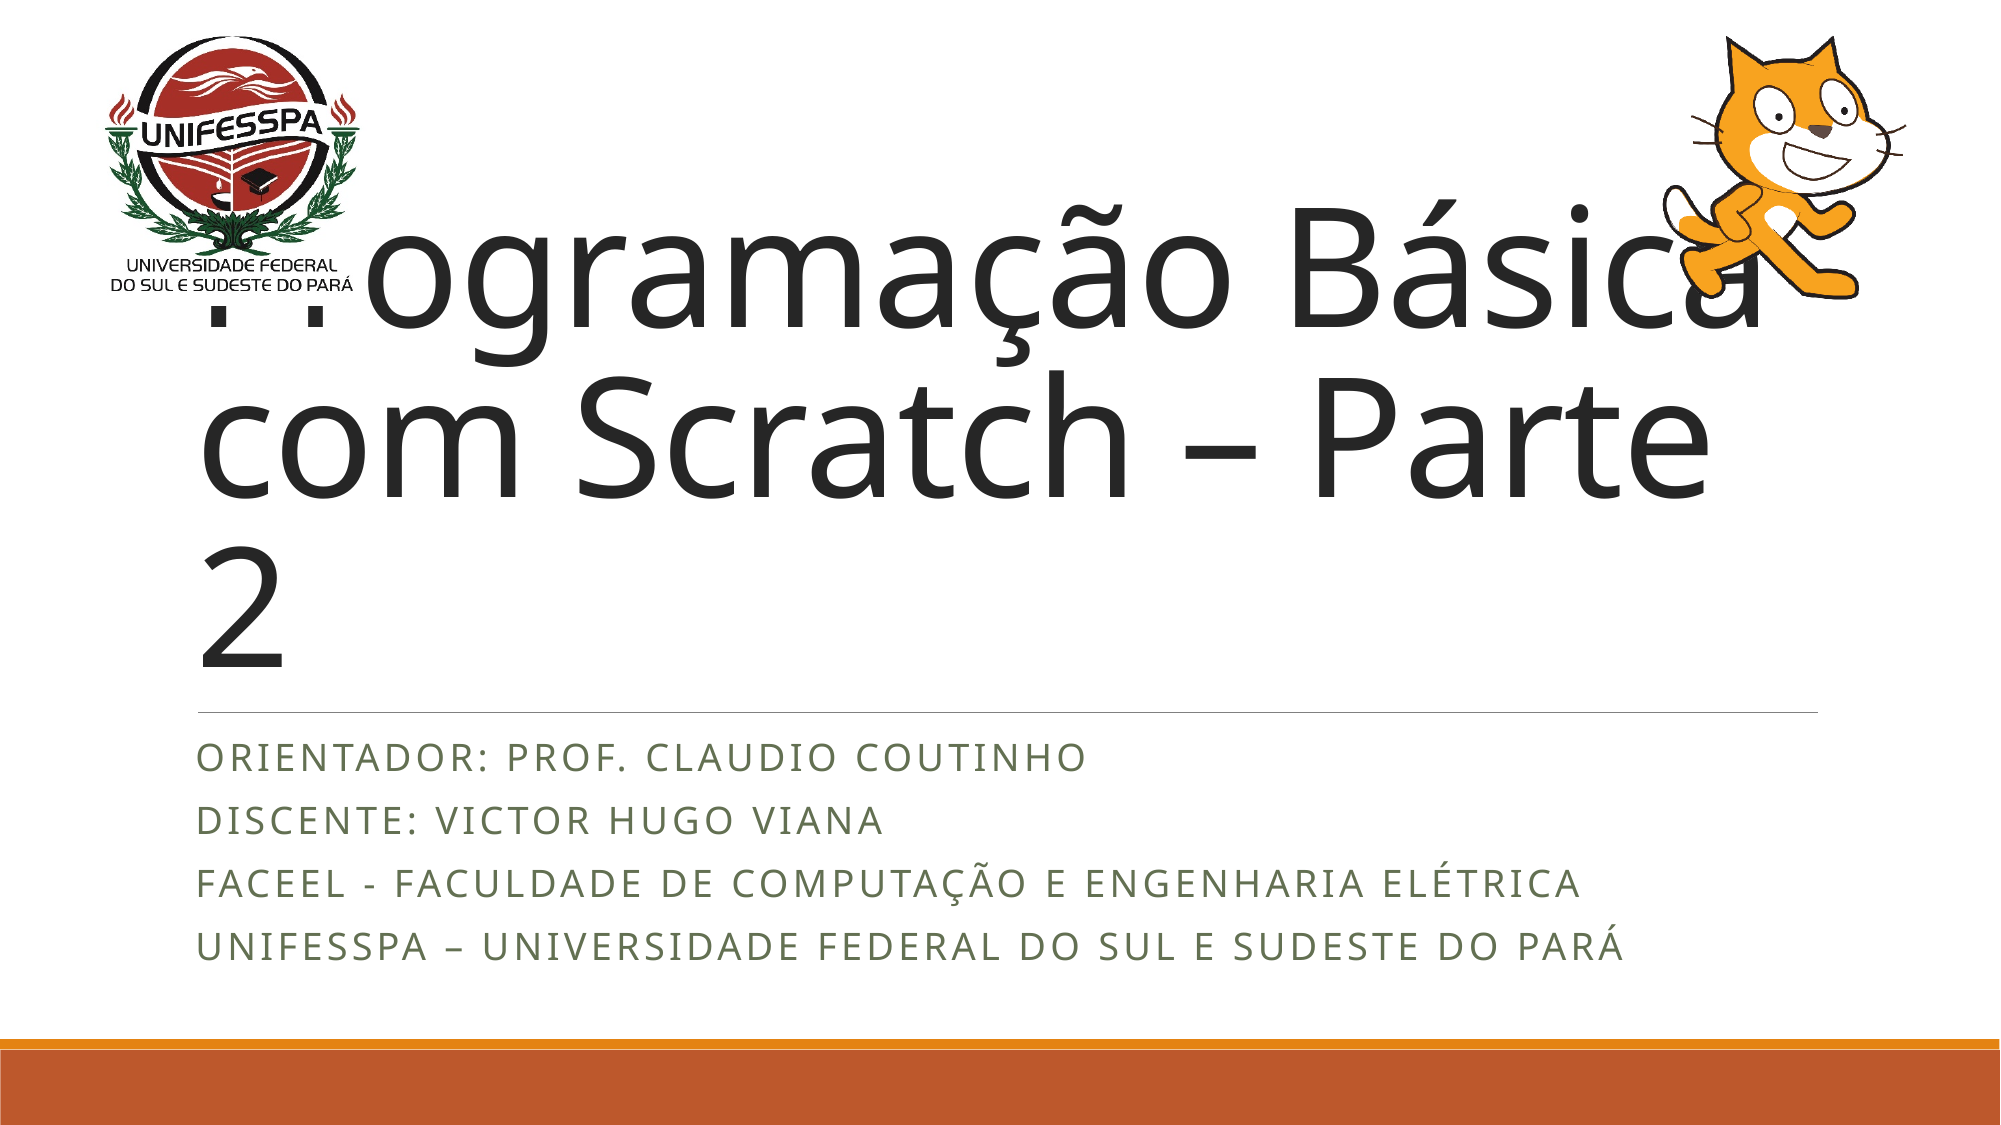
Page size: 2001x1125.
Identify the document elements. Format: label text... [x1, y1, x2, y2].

picture [96, 21, 369, 306]
picture [1656, 28, 1914, 306]
subtitle Orientador: Prof. Claudio Coutinho Discente: Victor hugo viana FACEEL - Faculdade de Computação e Engenharia Elétrica UNIFESSPA – Universidade Federal do Sul e Sudeste do Pará [180, 730, 1831, 982]
title Programação Básica com Scratch – Parte 2 [180, 124, 1830, 710]
